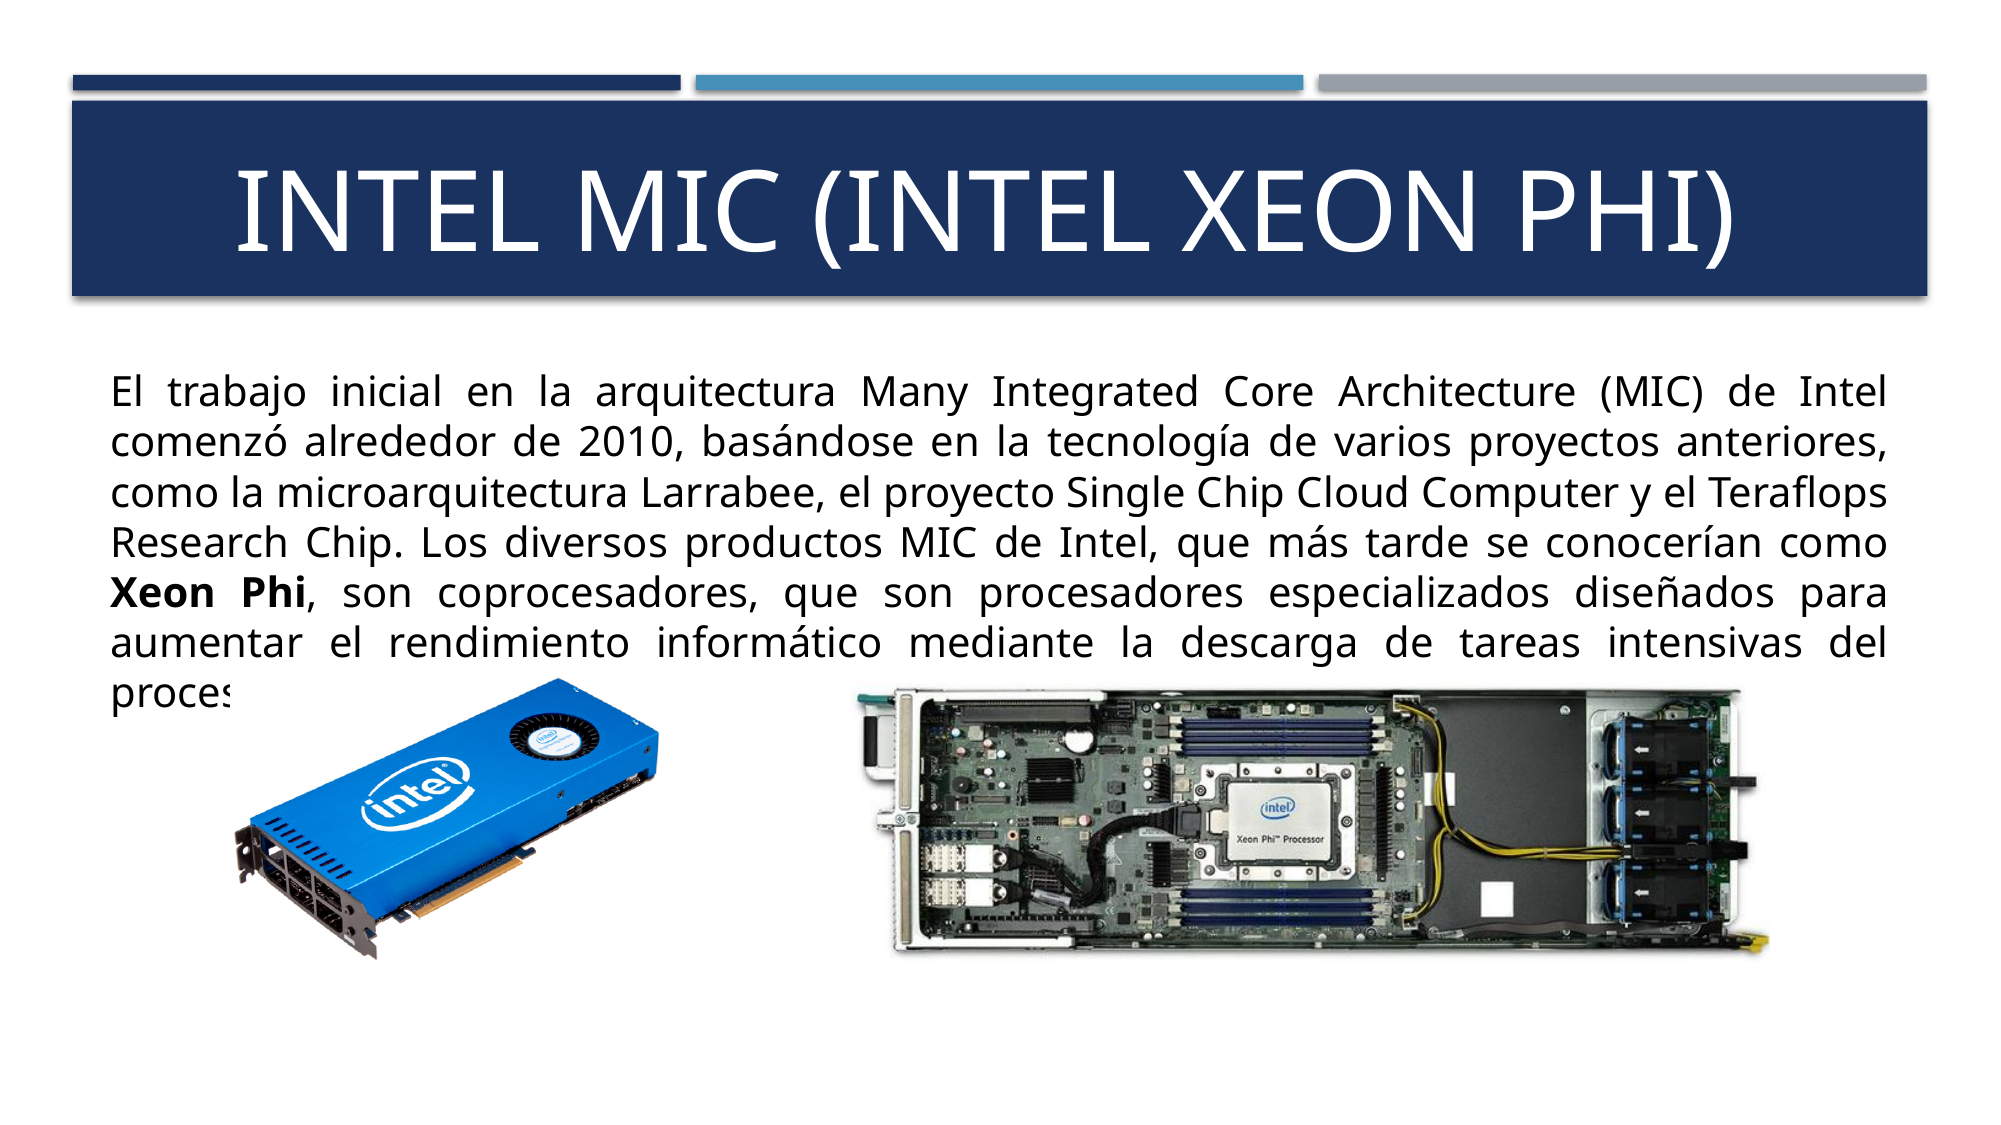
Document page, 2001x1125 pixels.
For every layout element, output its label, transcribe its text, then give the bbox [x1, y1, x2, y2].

picture [229, 673, 662, 964]
title INTEL MIC (Intel Xeon PHI) [95, 115, 1905, 282]
text_box El trabajo inicial en la arquitectura Many Integrated Core Architecture (MIC) de Intel comenzó alrededor de 2010, basándose en la tecnología de varios proyectos anteriores, como la microarquitectura Larrabee, el proyecto Single Chip Cloud Computer y el Teraflops Research Chip. Los diversos productos MIC de Intel, que más tarde se conocerían como Xeon Phi, son coprocesadores, que son procesadores especializados diseñados para aumentar el rendimiento informático mediante la descarga de tareas intensivas del procesador de la CPU. [95, 357, 1905, 962]
picture [837, 680, 1771, 962]
